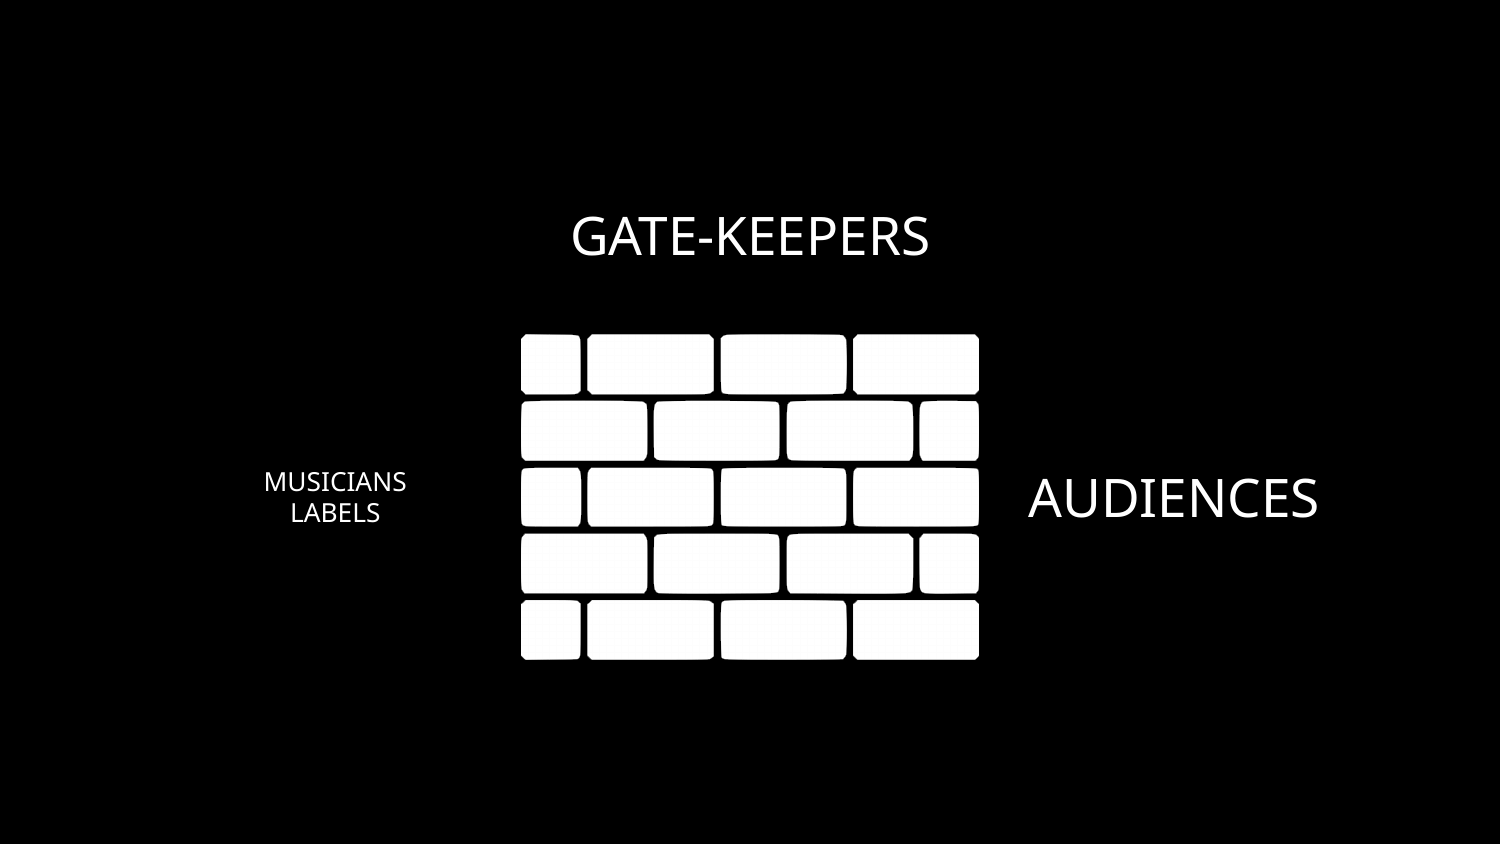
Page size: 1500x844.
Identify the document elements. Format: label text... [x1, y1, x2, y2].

title GATE-KEEPERS [513, 187, 987, 282]
title MUSICIANS LABELS [116, 449, 516, 544]
title AUDIENCES [982, 449, 1393, 544]
picture [521, 334, 979, 660]
